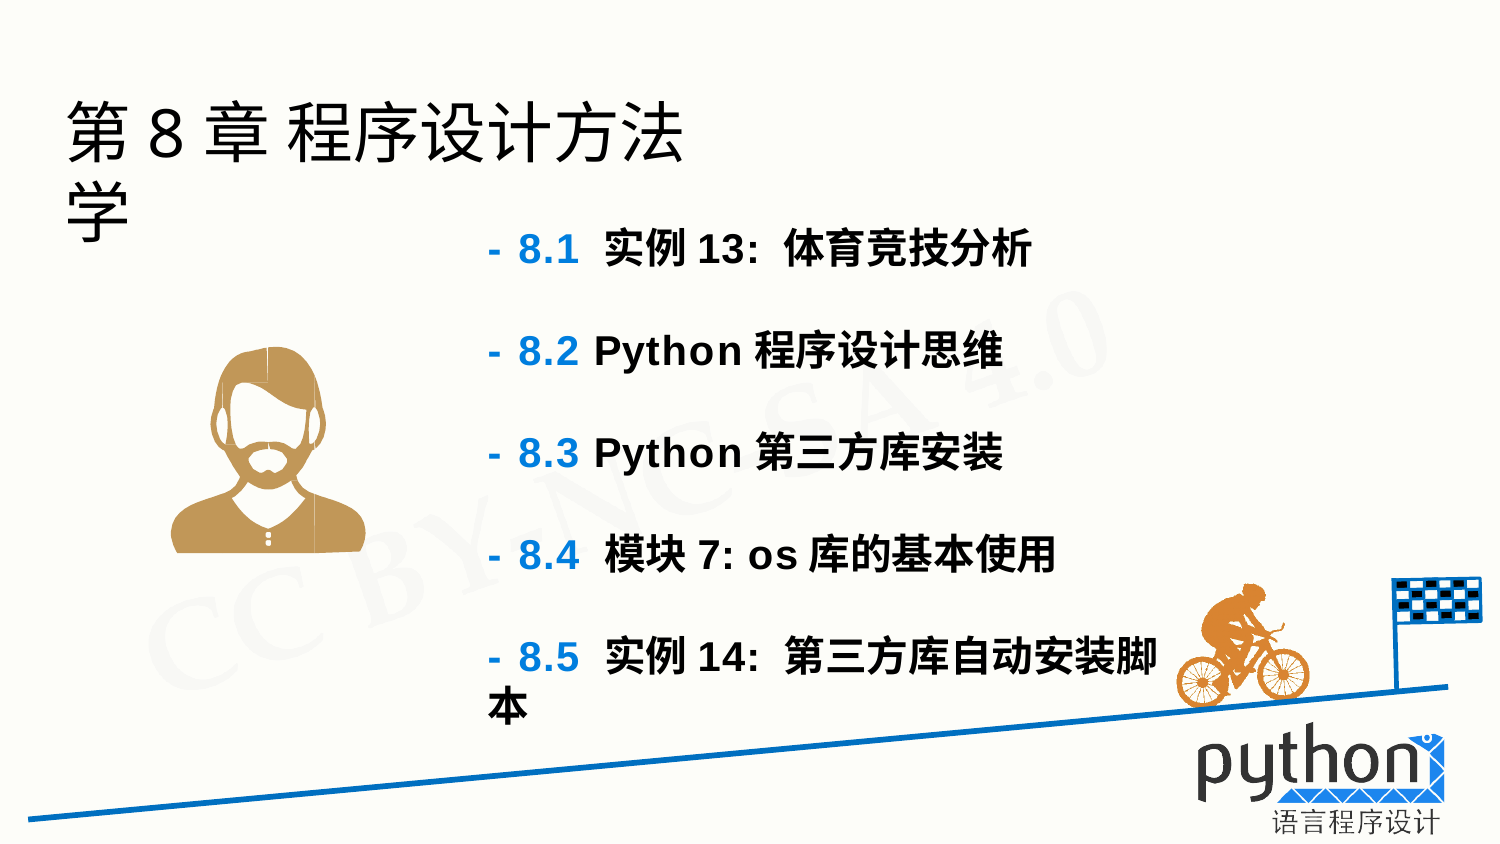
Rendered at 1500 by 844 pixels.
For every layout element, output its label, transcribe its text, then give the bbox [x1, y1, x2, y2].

text_box [1395, 579, 1409, 590]
text_box [148, 495, 485, 690]
text_box [1411, 611, 1426, 622]
text_box [1393, 578, 1482, 624]
text_box [1466, 611, 1481, 621]
text_box [1424, 600, 1439, 611]
text_box - 8.1 实例13: 体育竞技分析 - 8.2 Python程序设计思维 - 8.3 Python第三方库安装 - 8.4 模块7: os库的基本使用 - 8.5 实例14: 第三方库自动安装脚本 [485, 221, 1173, 730]
text_box [1439, 610, 1454, 620]
text_box [170, 346, 366, 554]
text_box [1410, 589, 1424, 599]
title 第8章 程序设计方法学 [62, 91, 726, 252]
text_box [1438, 588, 1453, 599]
text_box [1424, 578, 1439, 589]
text_box [1188, 710, 1451, 842]
text_box [1451, 578, 1466, 589]
text_box [1466, 589, 1480, 600]
text_box [1173, 578, 1312, 711]
text_box [1397, 600, 1411, 611]
text_box [1453, 600, 1468, 611]
